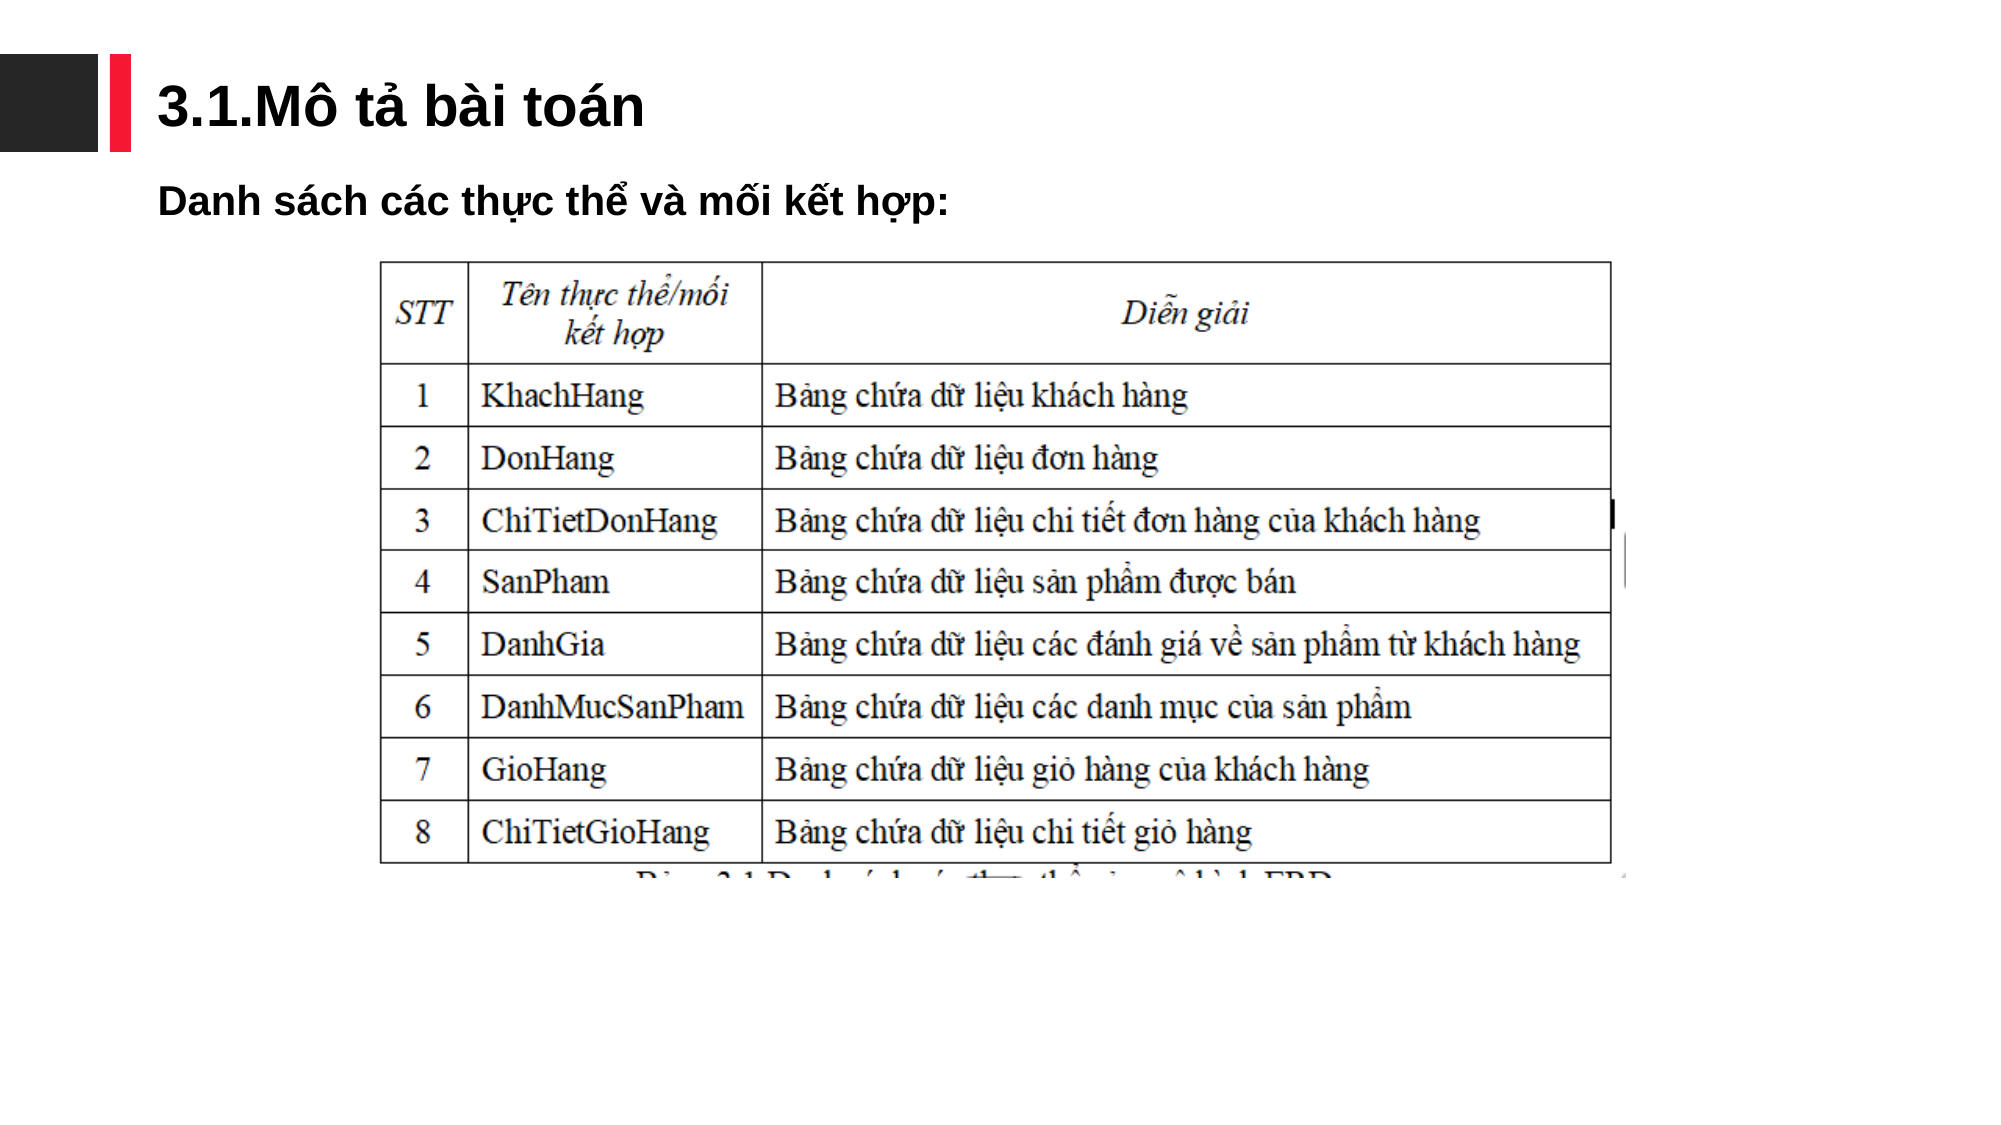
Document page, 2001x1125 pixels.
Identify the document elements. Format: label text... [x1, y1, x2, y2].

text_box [0, 54, 1950, 152]
picture [374, 246, 1626, 879]
text_box Danh sách các thực thể và mối kết hợp: [142, 165, 1879, 1068]
